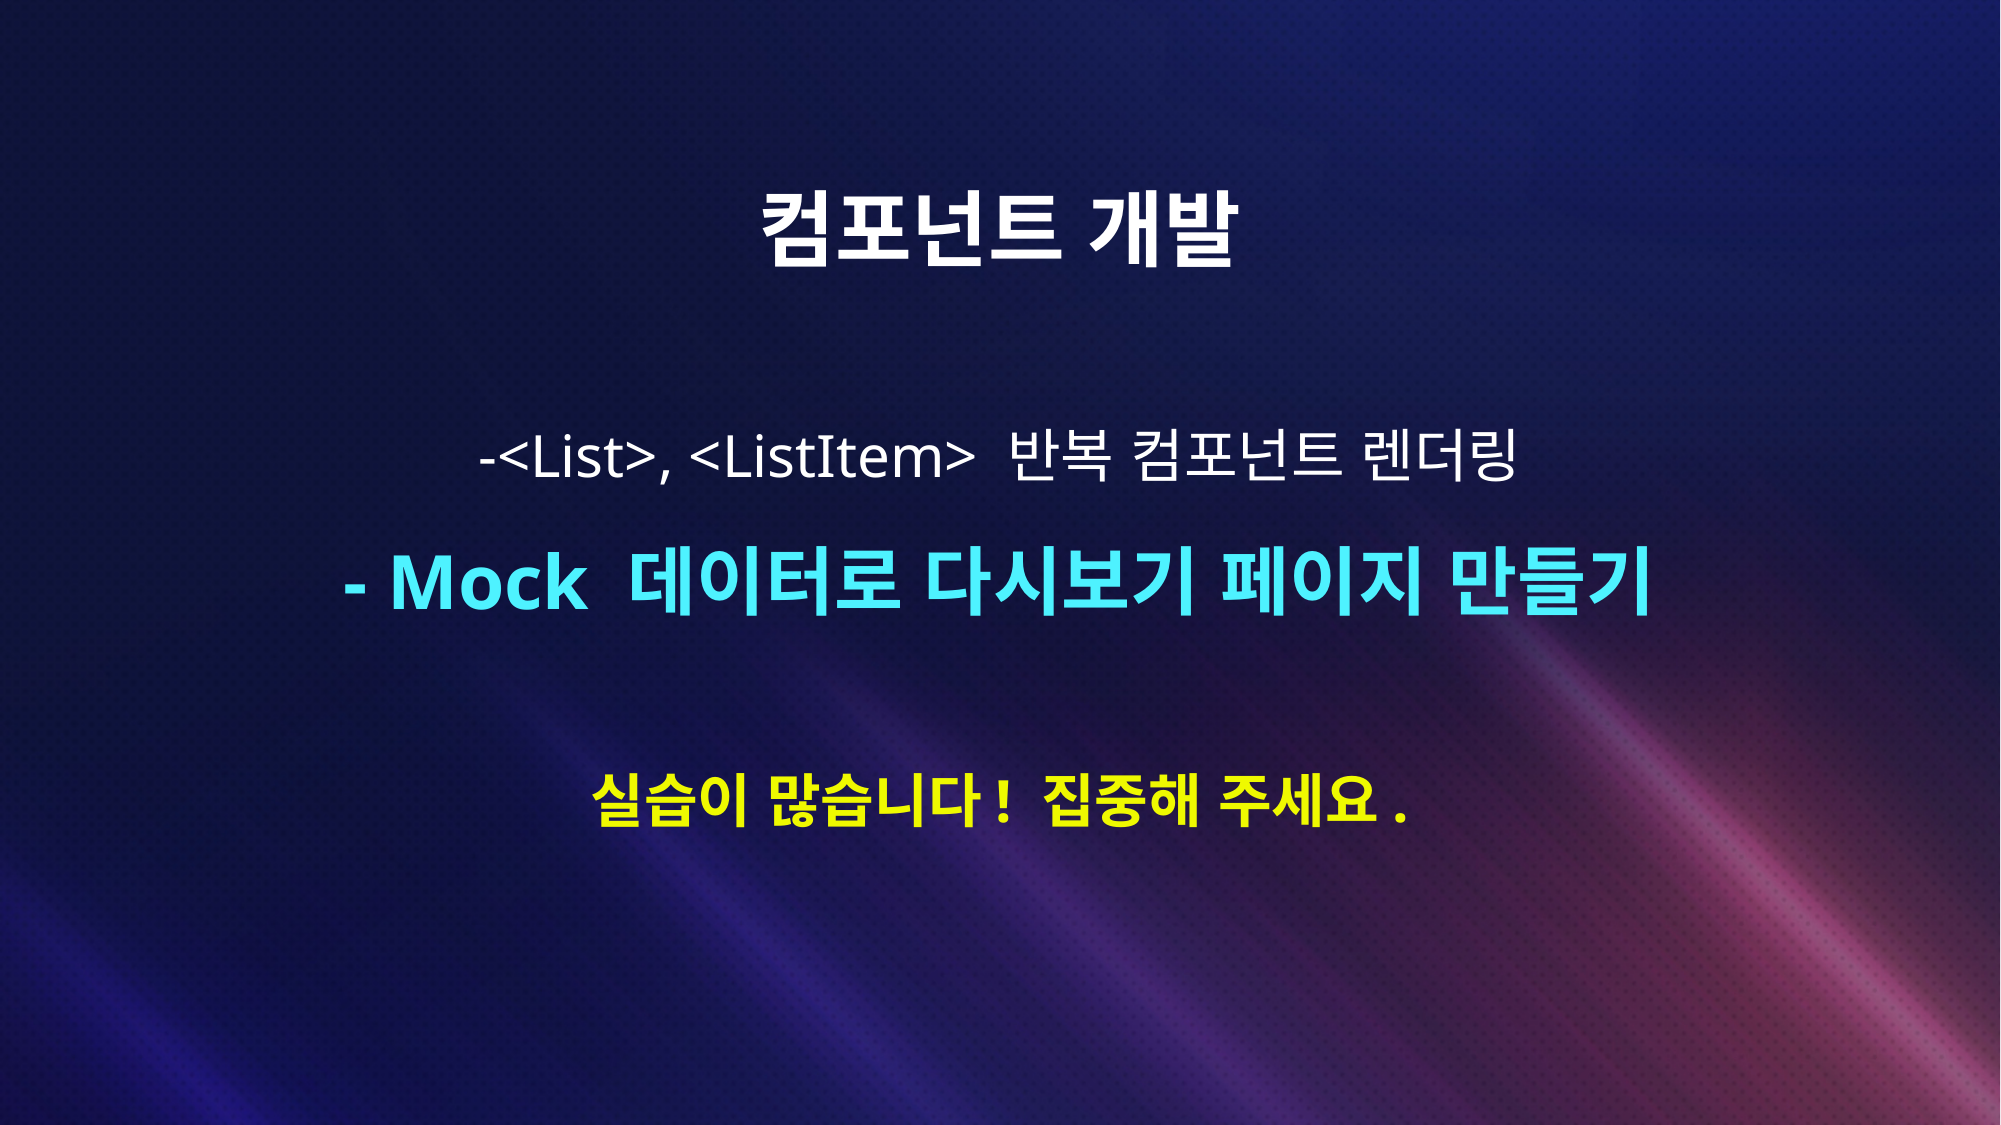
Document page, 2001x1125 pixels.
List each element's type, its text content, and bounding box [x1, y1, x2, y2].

text_box -<List>, <ListItem> 반복 컴포넌트 렌더링 - Mock 데이터로 다시보기 페이지 만들기 실습이 많습니다! 집중해 주세요. [152, 376, 1848, 842]
picture [0, 0, 2001, 1125]
title 컴포넌트 개발 [137, 181, 1863, 325]
